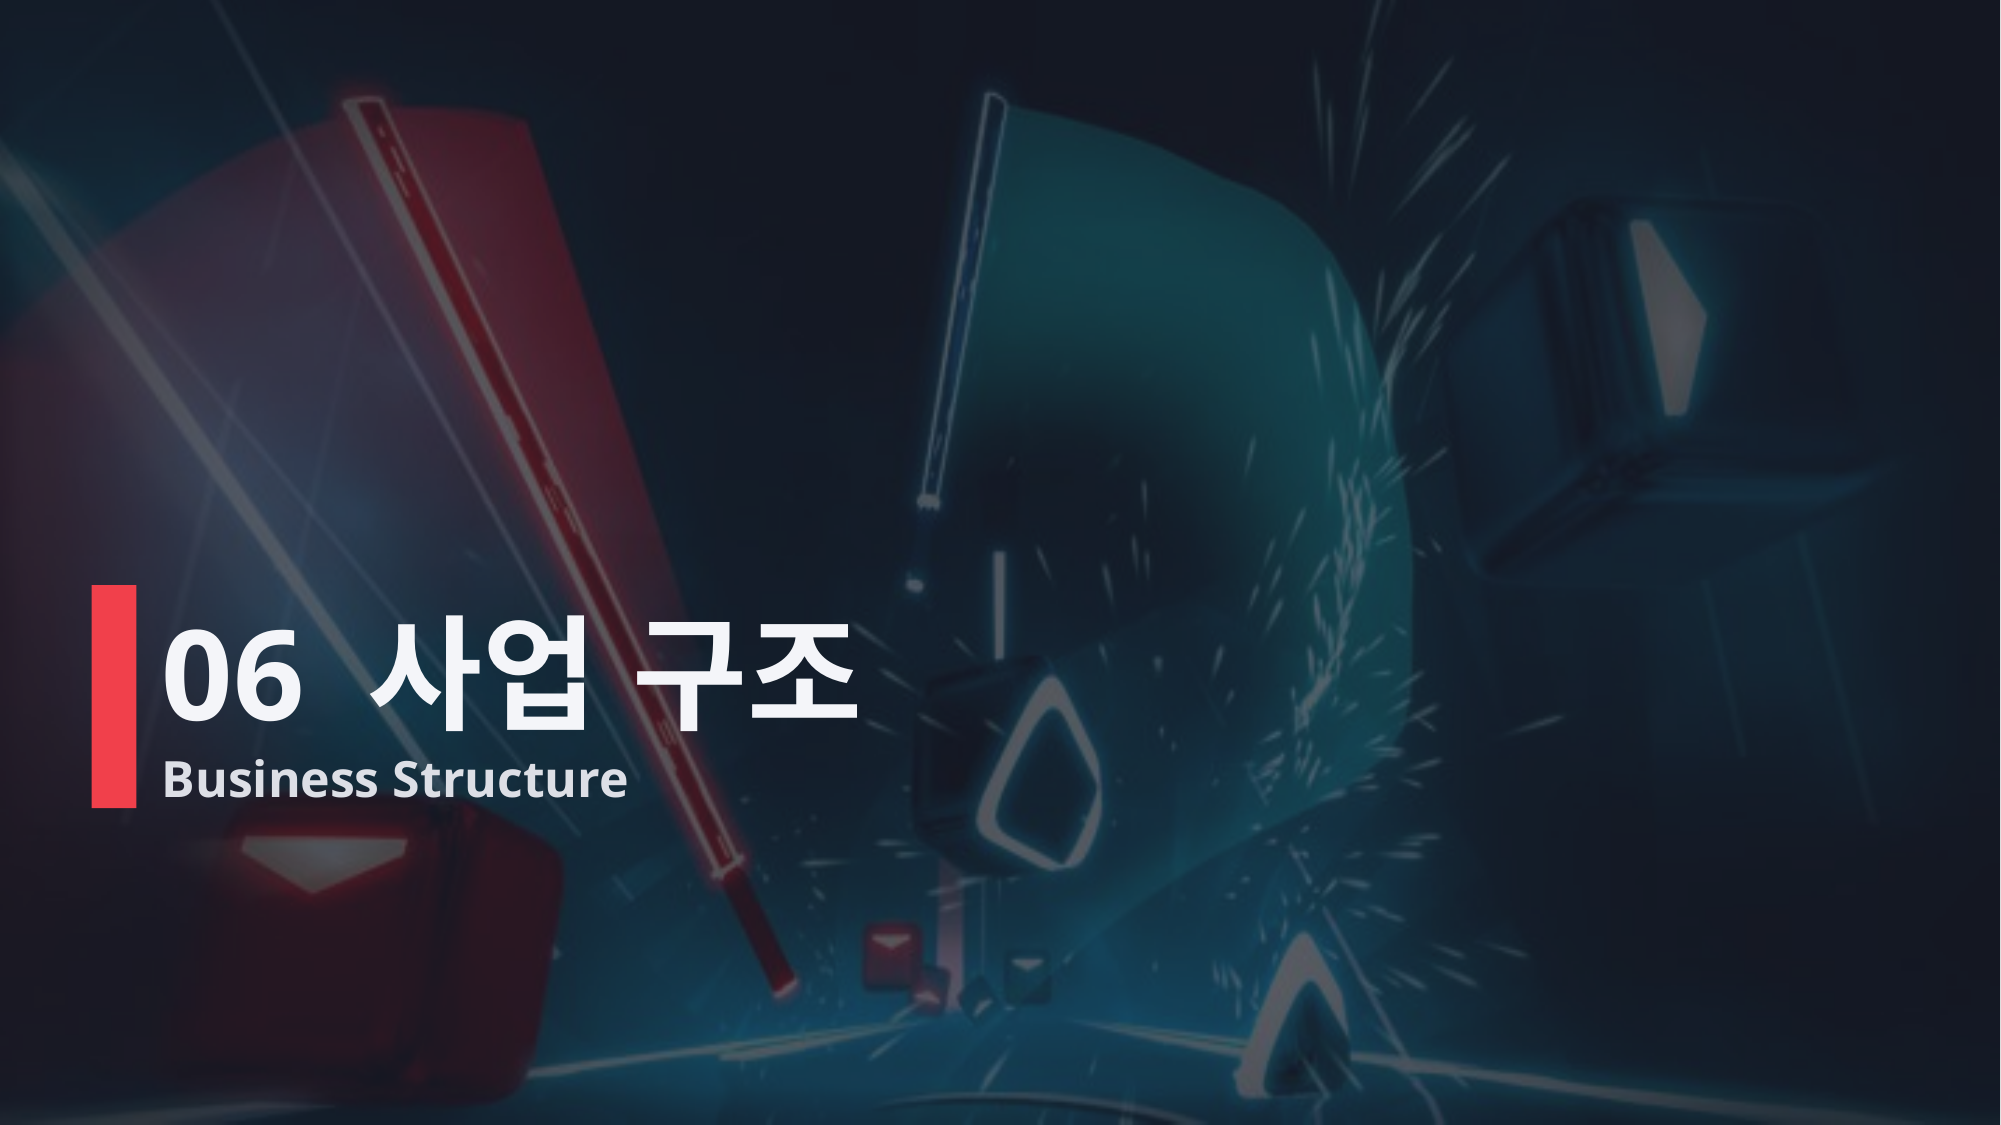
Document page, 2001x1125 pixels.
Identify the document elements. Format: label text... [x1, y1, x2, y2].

title 06 사업 구조 [146, 591, 2000, 755]
list Business Structure [146, 746, 1490, 802]
